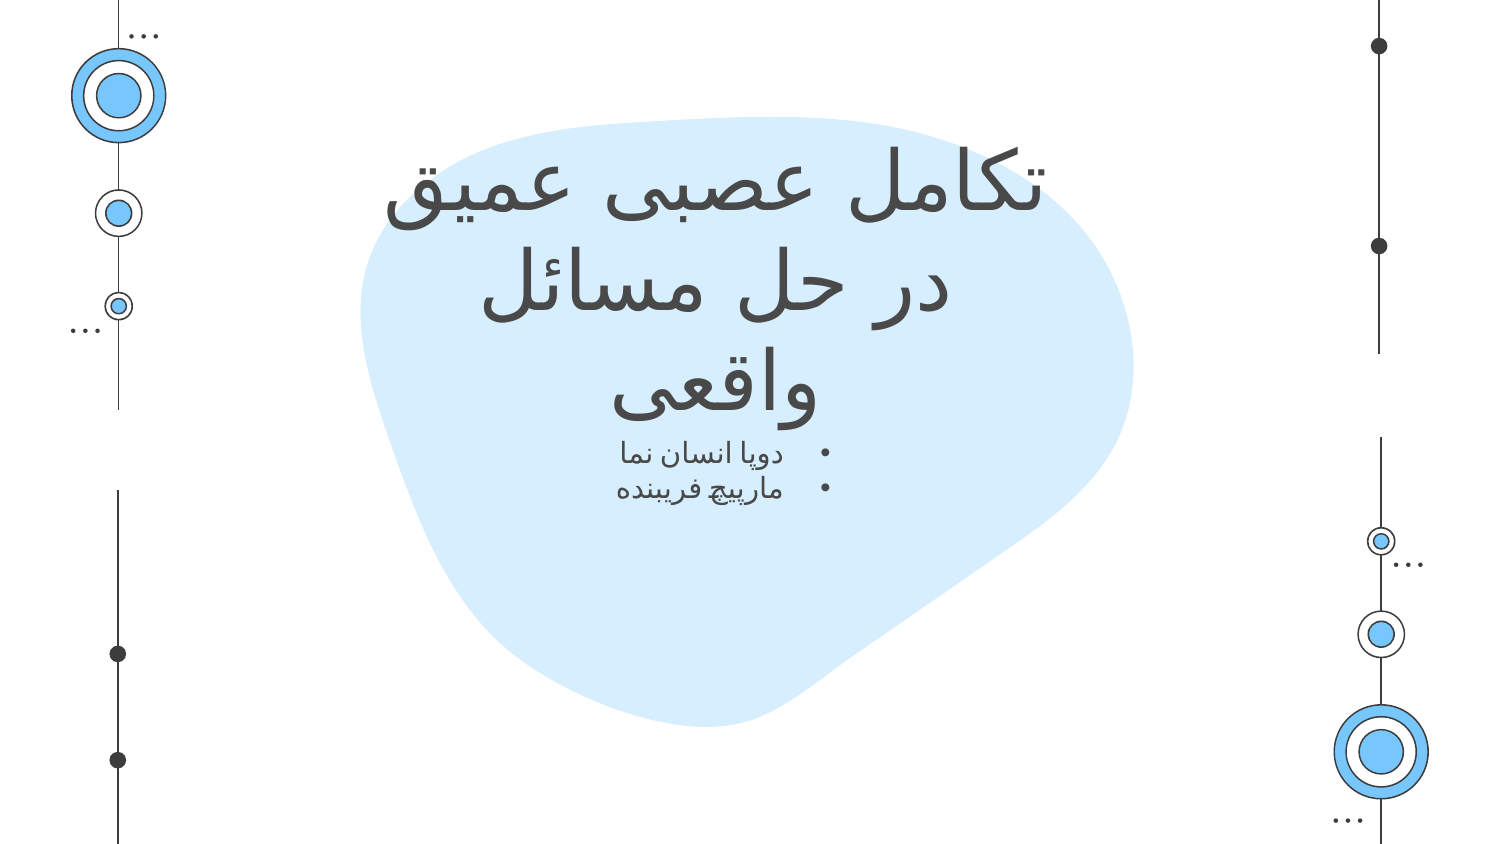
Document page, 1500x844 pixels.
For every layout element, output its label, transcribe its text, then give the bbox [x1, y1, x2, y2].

subtitle دوپا انسان نما مارپیچ فریبنده [593, 419, 846, 538]
title تکامل عصبی عمیق در حل مسائل واقعی [362, 189, 1070, 366]
